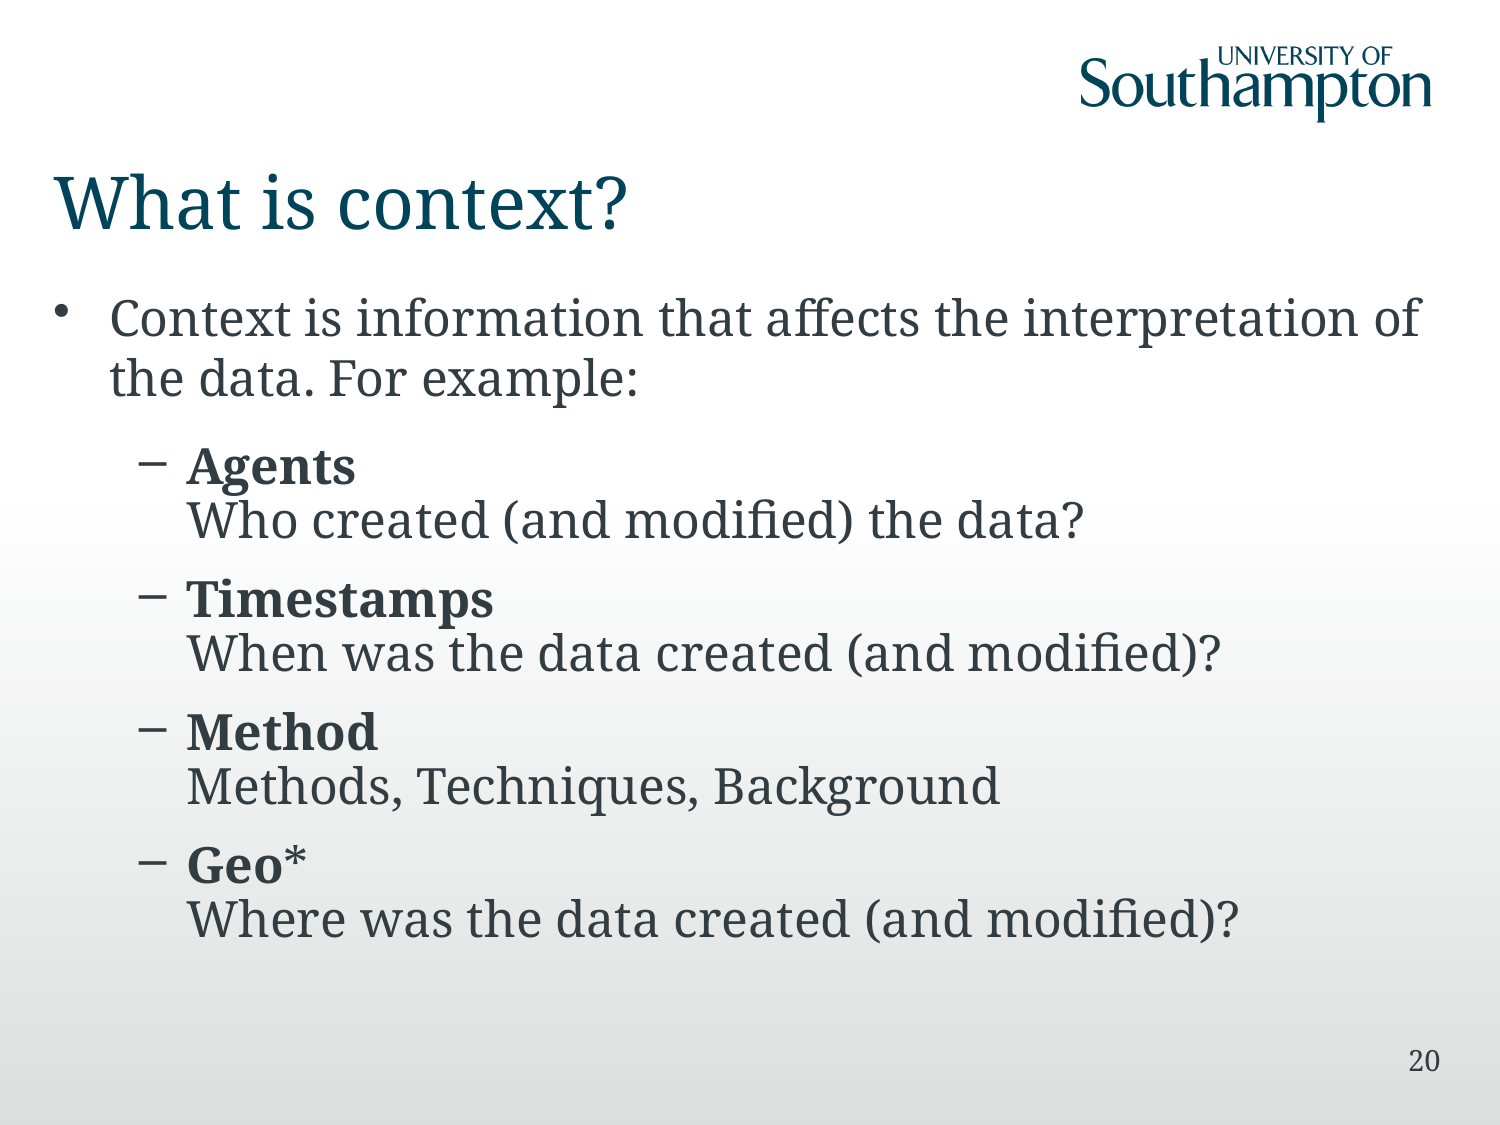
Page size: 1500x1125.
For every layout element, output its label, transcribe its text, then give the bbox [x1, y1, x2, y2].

title What is context? [52, 148, 1448, 256]
list Context is information that affects the interpretation of the data. For example: Agents Who created (and modified) the data? Timestamps When was the data created (and modified)? Method Methods, Techniques, Background Geo* Where was the data created (and modified)? [52, 278, 1448, 955]
slide_number 20 [1127, 1034, 1441, 1111]
picture [1080, 46, 1432, 125]
picture [1344, 46, 1351, 54]
